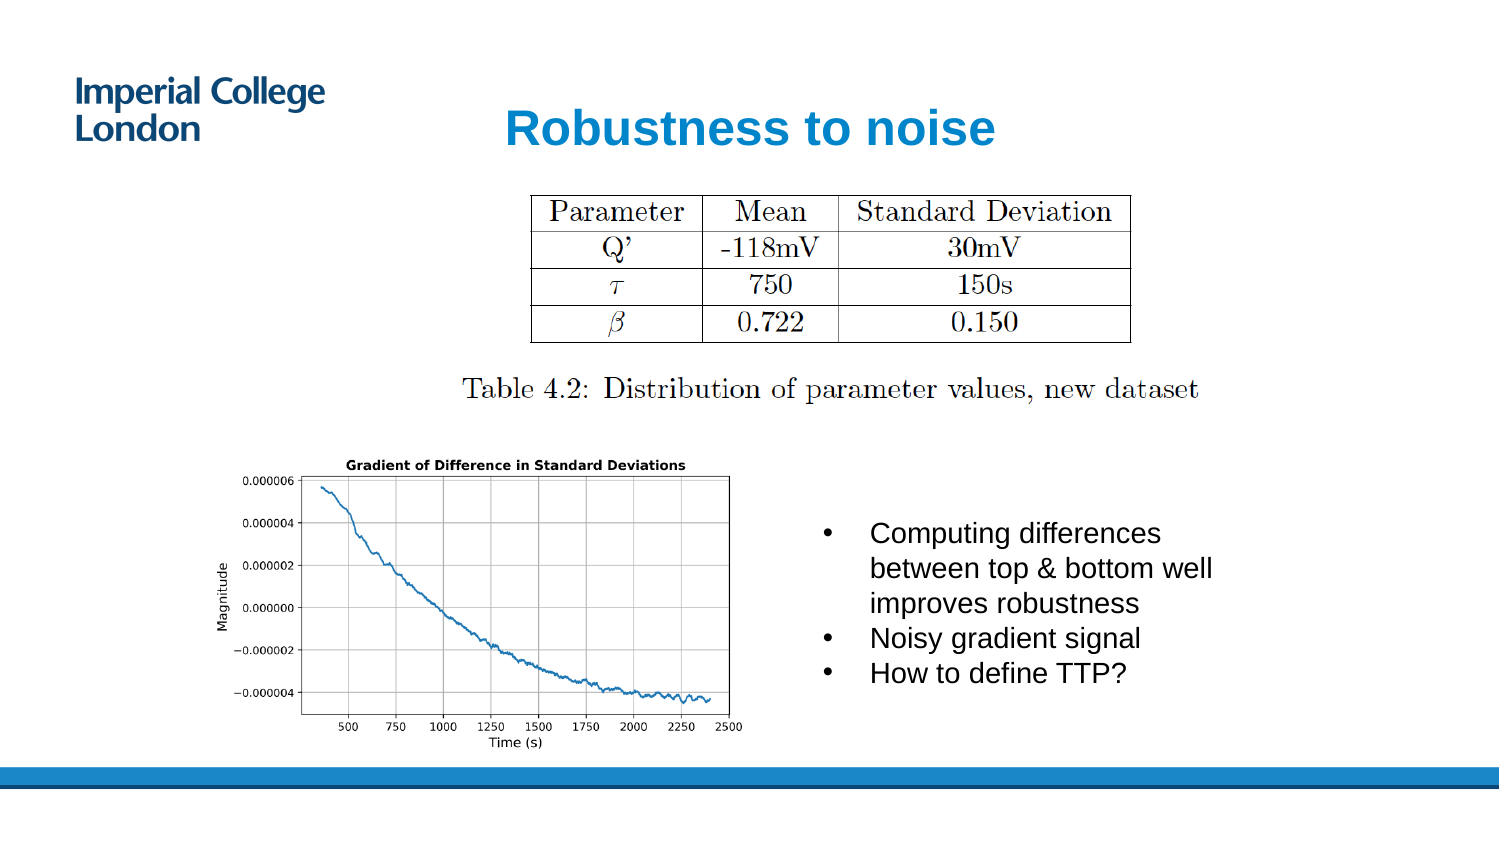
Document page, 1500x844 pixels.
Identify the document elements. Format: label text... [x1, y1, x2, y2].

text_box Computing differences between top & bottom well improves robustness Noisy gradient signal How to define TTP? [808, 507, 1251, 697]
title Robustness to noise [504, 90, 1018, 153]
picture [0, 0, 1499, 844]
